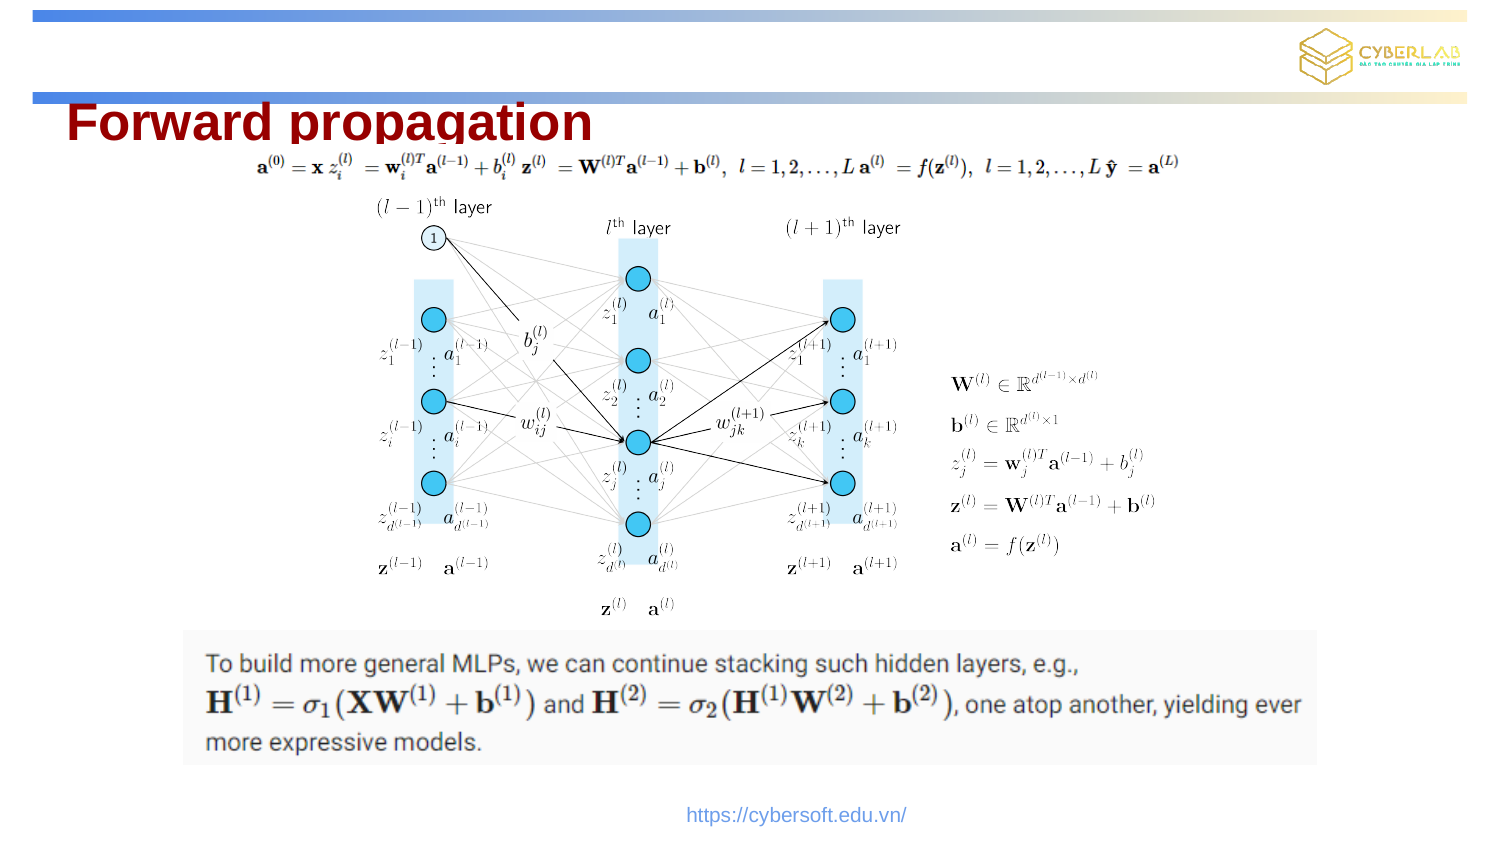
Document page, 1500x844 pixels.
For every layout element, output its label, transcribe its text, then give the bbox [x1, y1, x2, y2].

picture [183, 630, 1317, 766]
title Forward propagation [51, 72, 1449, 167]
picture [240, 144, 1196, 186]
picture [1290, 28, 1468, 85]
picture [366, 190, 1162, 620]
